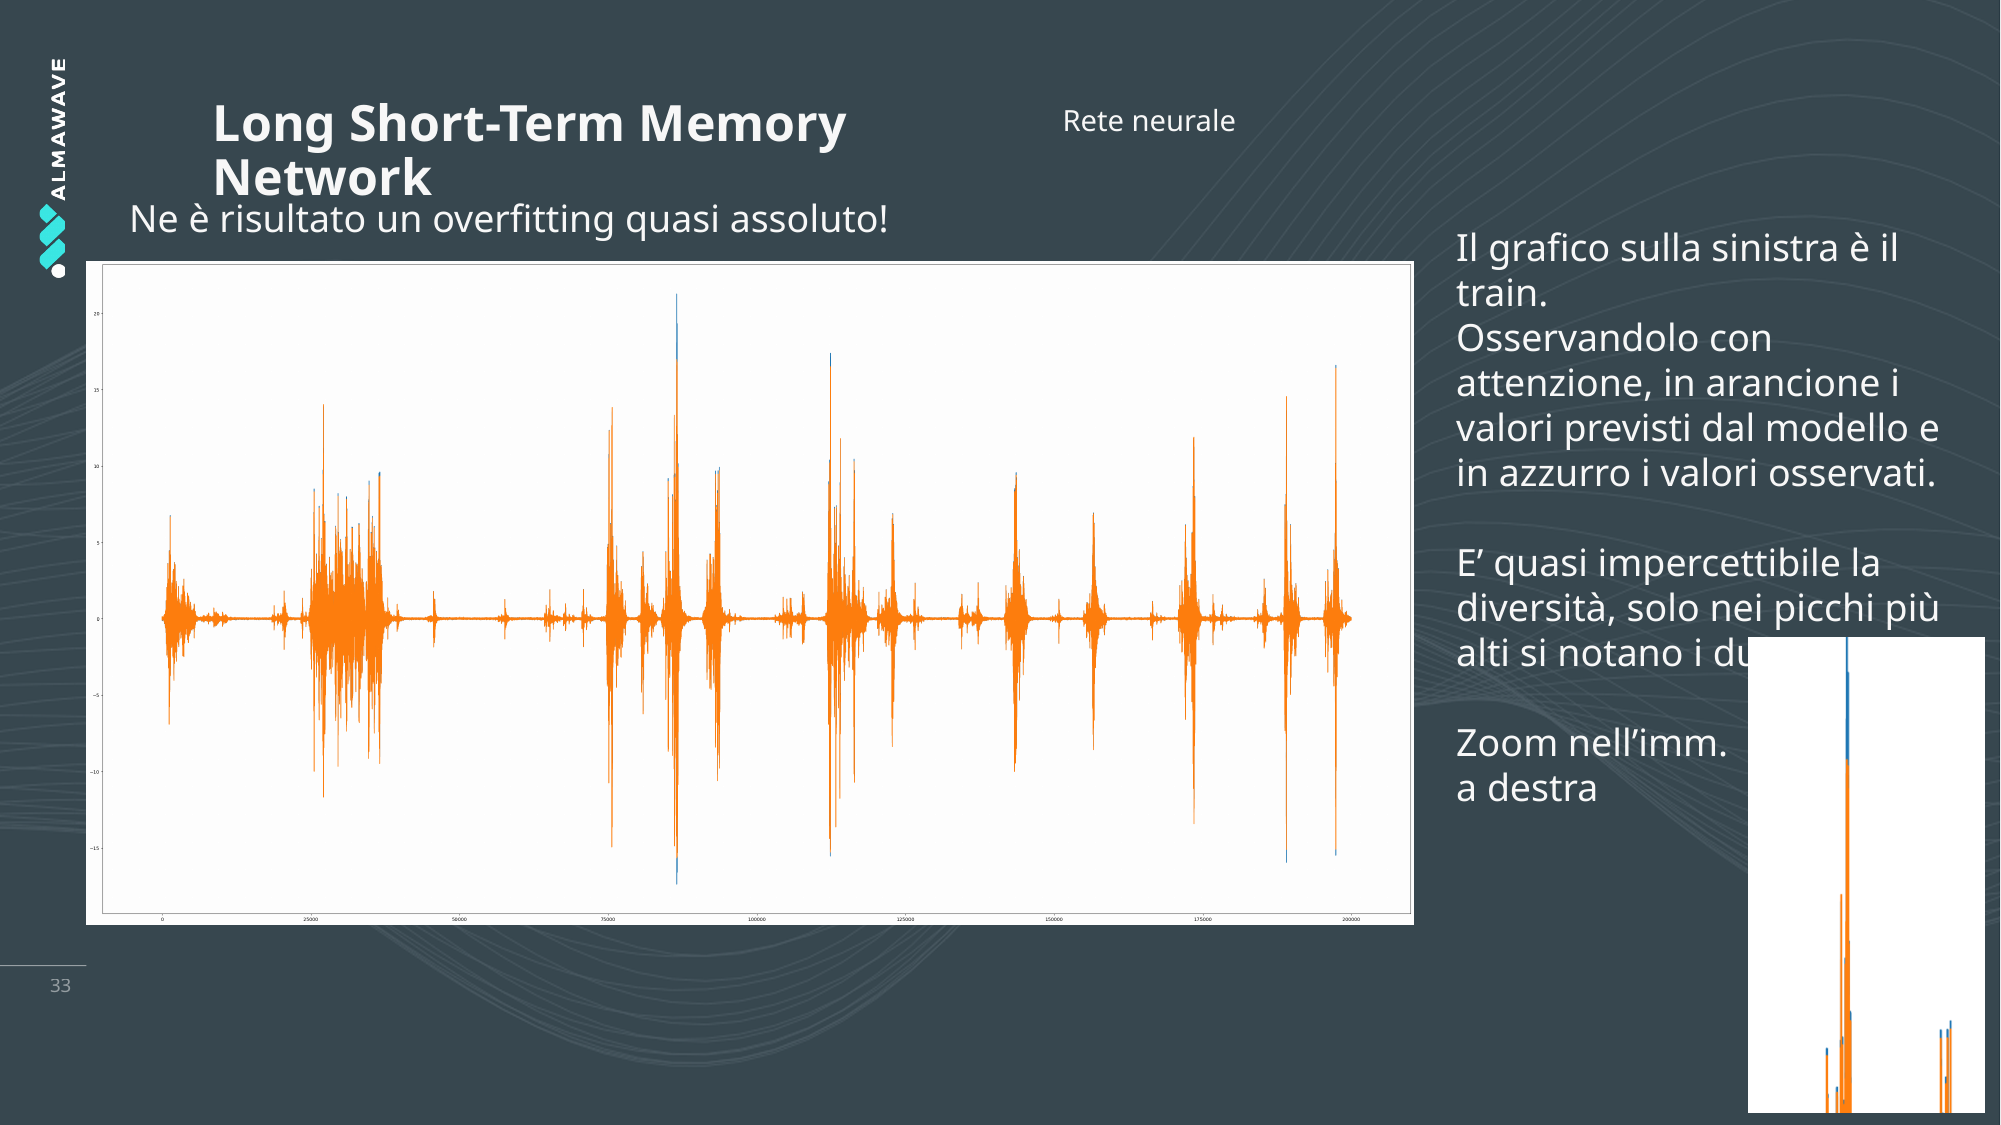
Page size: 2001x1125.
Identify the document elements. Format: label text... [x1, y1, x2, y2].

list Rete neurale [1009, 98, 1932, 146]
text_box Il grafico sulla sinistra è il train. Osservandolo con attenzione, in arancione i valori previsti dal modello e in azzurro i valori osservati. E’ quasi impercettibile la diversità, solo nei picchi più alti si notano i due colori. Zoom nell’imm. a destra [1441, 216, 1985, 817]
picture [0, 0, 2001, 1125]
slide_number 33 [0, 965, 87, 1009]
title Long Short-Term Memory Network [212, 98, 991, 188]
text_box Ne è risultato un overfitting quasi assoluto! [114, 188, 1932, 248]
